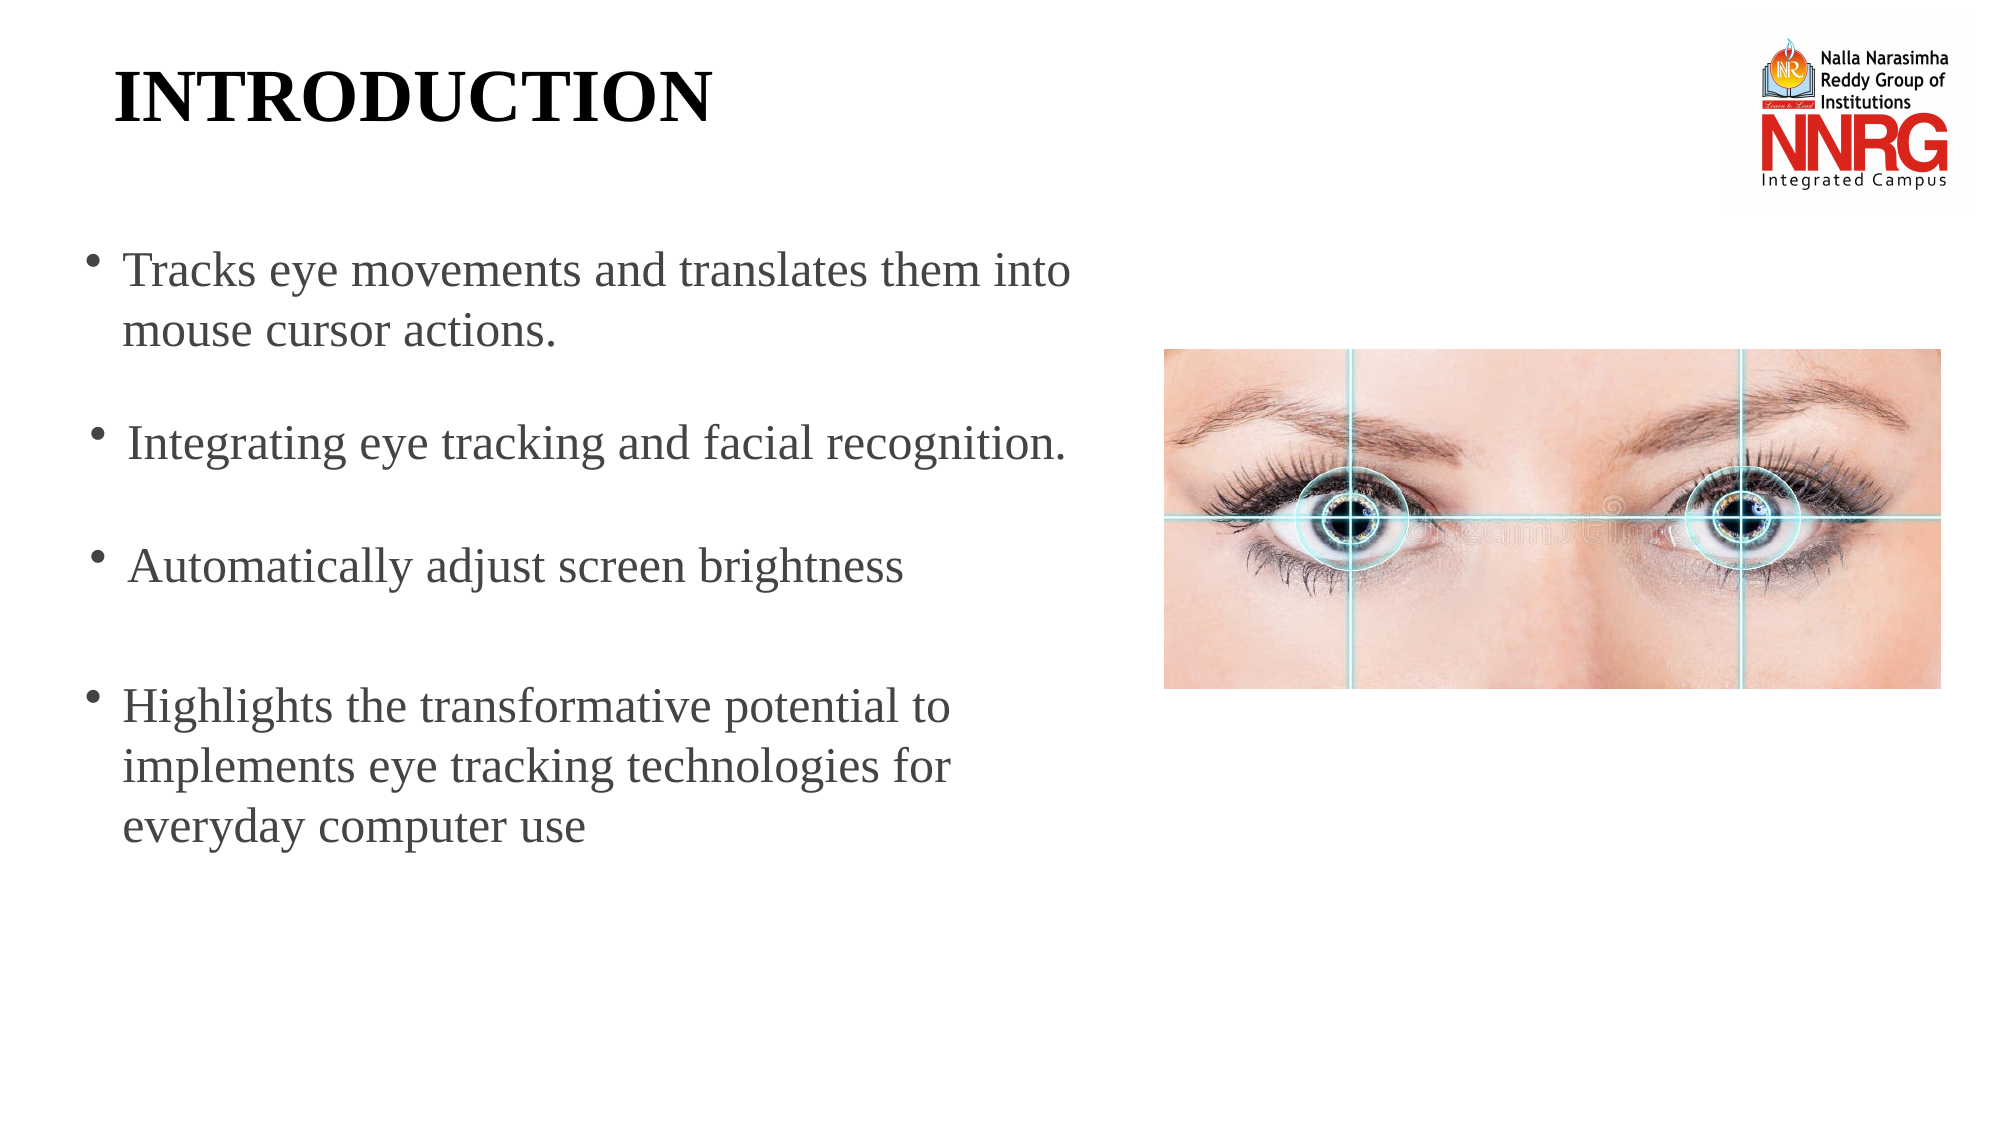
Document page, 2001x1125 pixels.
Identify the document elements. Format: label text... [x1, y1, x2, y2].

text_box Integrating eye tracking and facial recognition.​ [74, 402, 1163, 478]
text_box INTRODUCTION [98, 38, 869, 144]
text_box Automatically adjust screen brightness​ [74, 524, 1163, 600]
picture [1163, 349, 1942, 690]
text_box Highlights the transformative potential to implements eye tracking technologies for everyday computer use ​ [69, 664, 1128, 860]
text_box Tracks eye movements and translates them into mouse cursor actions.​ [69, 229, 1128, 365]
picture [1724, 11, 1976, 211]
